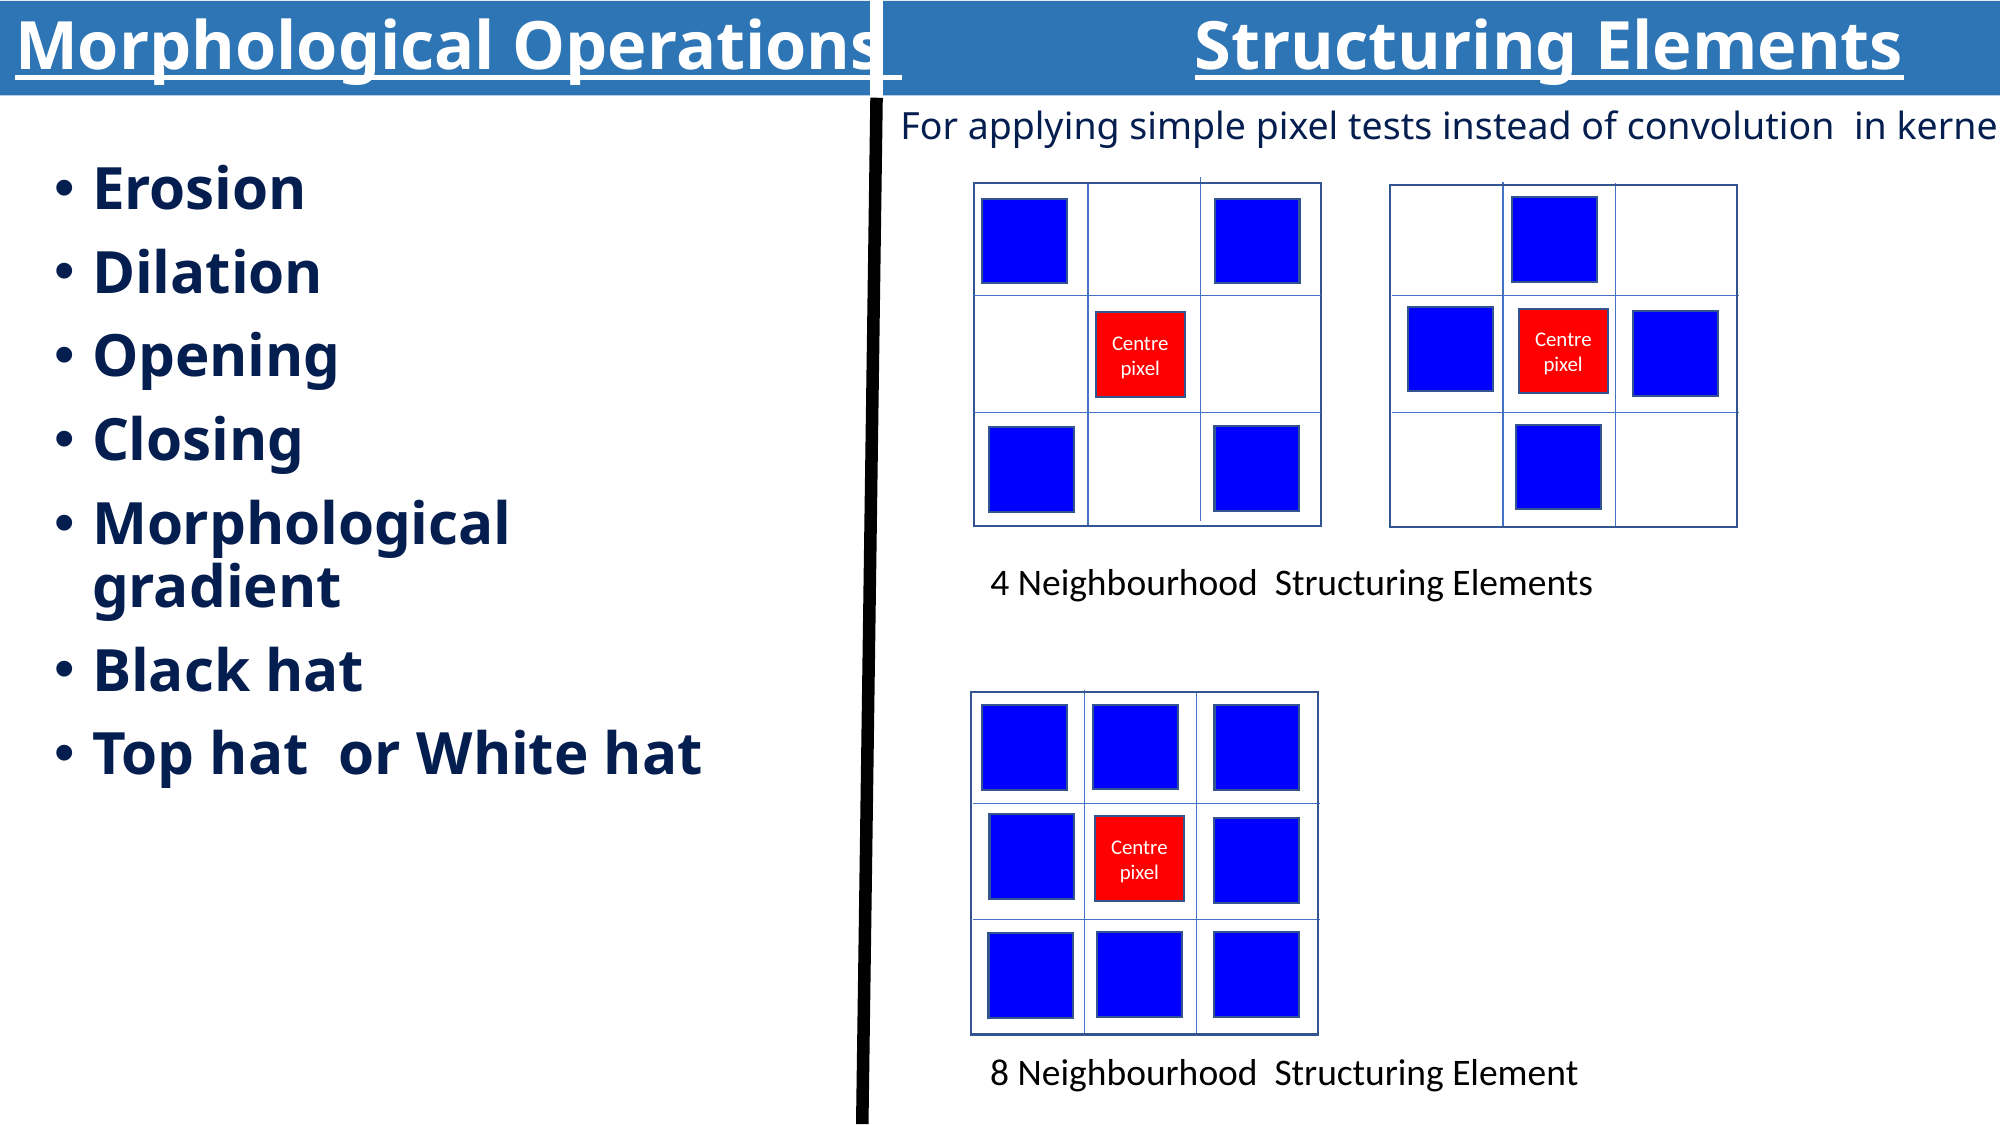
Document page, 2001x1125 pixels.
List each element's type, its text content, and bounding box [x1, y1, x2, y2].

text_box [987, 932, 1074, 1019]
text_box 8 Neighbourhood Structuring Element [967, 1040, 1595, 1101]
text_box [1214, 198, 1301, 284]
text_box [988, 813, 1075, 900]
text_box [1511, 196, 1598, 283]
text_box [970, 691, 1319, 1036]
text_box [1092, 704, 1179, 790]
text_box [1389, 184, 1615, 528]
text_box [1213, 817, 1300, 904]
text_box [981, 198, 1068, 284]
text_box Centre pixel [1094, 815, 1185, 902]
text_box [1213, 931, 1300, 1018]
text_box Centre pixel [1095, 311, 1186, 398]
text_box [1616, 297, 1738, 412]
text_box [988, 426, 1075, 513]
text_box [862, 97, 877, 1125]
text_box [1213, 704, 1300, 791]
text_box 4 Neighbourhood Structuring Elements [967, 550, 1609, 610]
text_box [1407, 306, 1494, 392]
text_box Morphological Operations Structuring Elements [0, 0, 870, 96]
text_box For applying simple pixel tests instead of convolution in kernels [885, 94, 2000, 155]
text_box [1616, 184, 1738, 295]
text_box [1632, 310, 1719, 397]
text_box [1096, 931, 1183, 1018]
text_box [1616, 413, 1738, 528]
text_box [1515, 424, 1602, 510]
text_box [1213, 425, 1300, 512]
list Erosion Dilation Opening Closing Morphological gradient Black hat Top hat or White hat [39, 151, 735, 866]
text_box Morphological Operations Structuring Elements [883, 0, 2000, 96]
text_box Centre pixel [1518, 308, 1609, 394]
text_box [981, 704, 1068, 791]
text_box [973, 182, 1322, 527]
